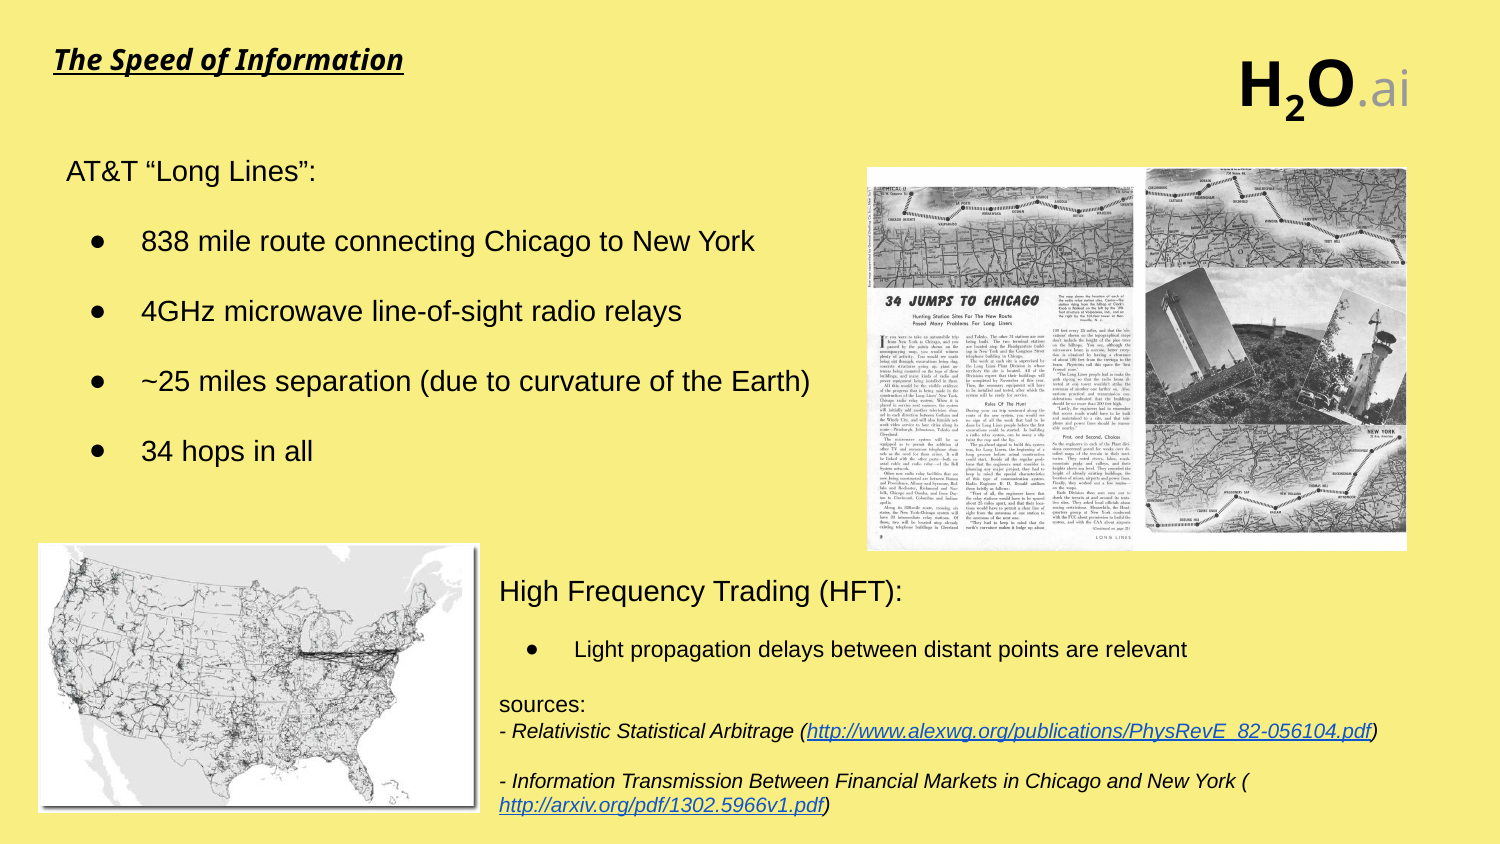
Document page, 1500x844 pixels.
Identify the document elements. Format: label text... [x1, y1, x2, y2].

text_box High Frequency Trading (HFT): Light propagation delays between distant points are relevant sources: - Relativistic Statistical Arbitrage (http://www.alexwg.org/publications/PhysRevE_82-056104.pdf) - Information Transmission Between Financial Markets in Chicago and New York (http://arxiv.org/pdf/1302.5966v1.pdf) [484, 557, 1500, 821]
text_box AT&T “Long Lines”: 838 mile route connecting Chicago to New York 4GHz microwave line-of-sight radio relays ~25 miles separation (due to curvature of the Earth) 34 hops in all [50, 137, 848, 505]
picture [0, 0, 1500, 844]
text_box H2O.ai [1221, 26, 1470, 168]
text_box The Speed of Information [38, 26, 512, 87]
text_box [39, 41, 606, 138]
